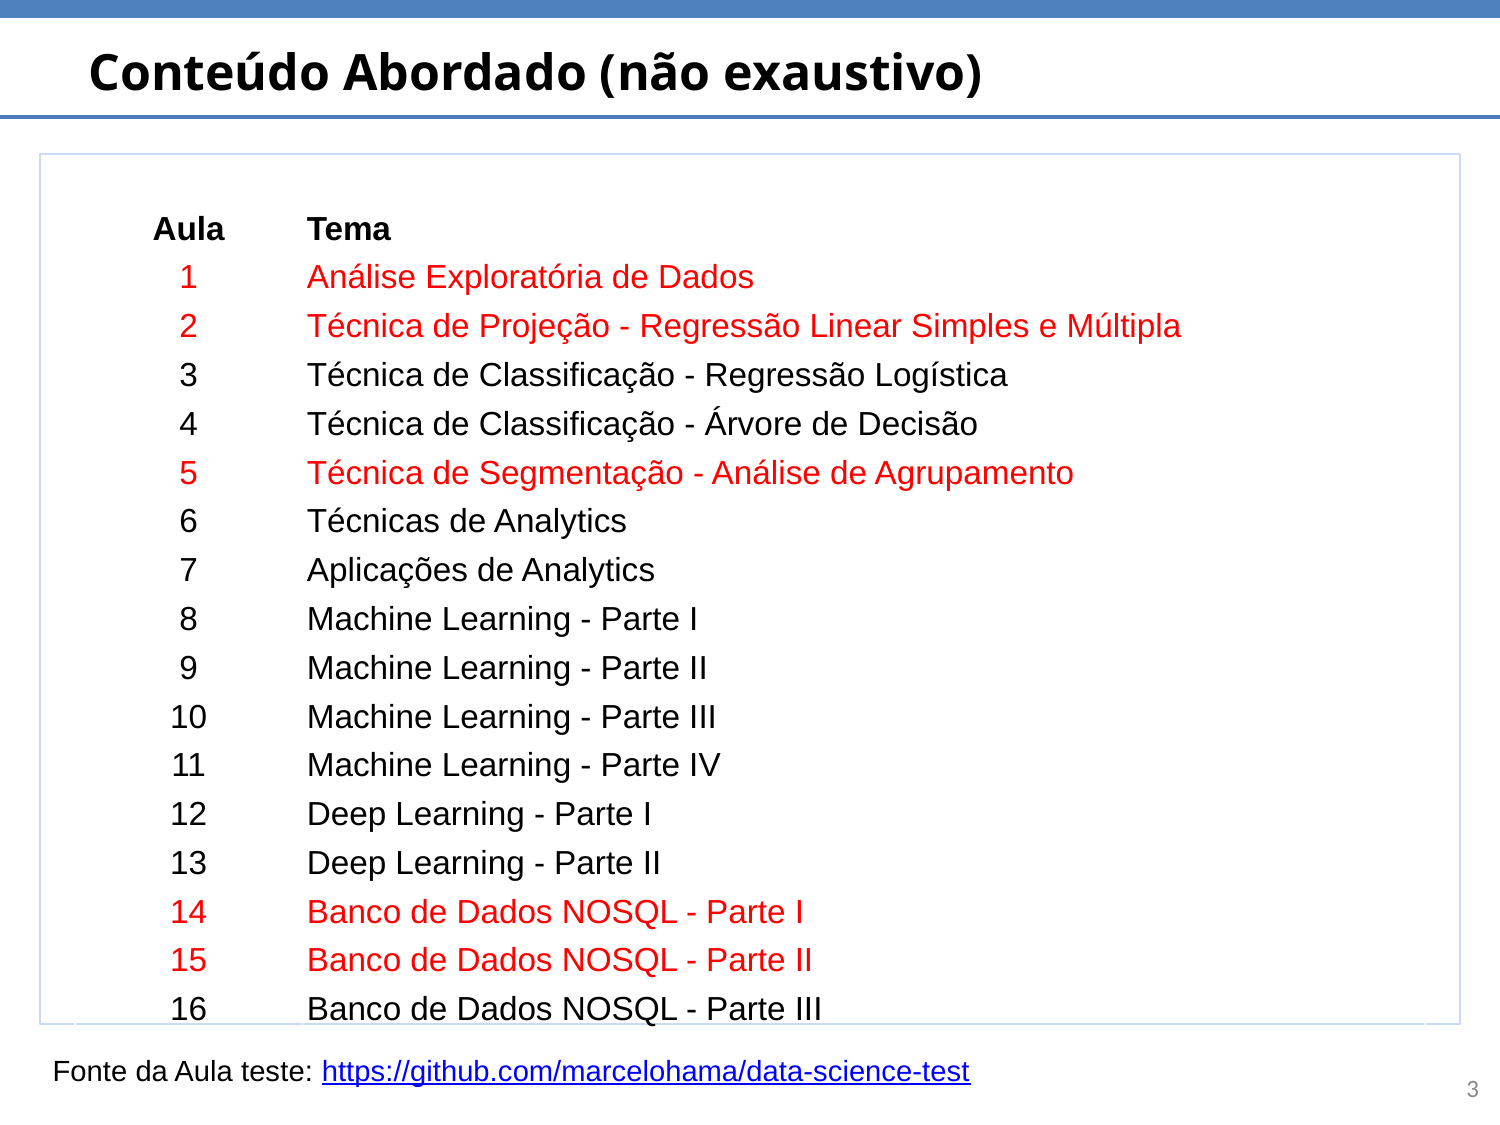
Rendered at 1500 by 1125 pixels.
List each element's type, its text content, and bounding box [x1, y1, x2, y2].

table_cell Machine Learning - Parte I [303, 592, 1424, 640]
table_cell Banco de Dados NOSQL - Parte I [303, 885, 1424, 933]
table_cell 8 [76, 592, 302, 640]
slide_number ‹#› [1373, 1057, 1495, 1118]
table_cell Banco de Dados NOSQL - Parte II [303, 934, 1424, 981]
table_cell Análise Exploratória de Dados [303, 251, 1424, 298]
table_cell 10 [76, 690, 302, 737]
table_header Tema [303, 202, 1424, 250]
table_cell 16 [76, 983, 302, 1030]
table_cell 7 [76, 544, 302, 591]
table_cell Aplicações de Analytics [303, 544, 1424, 591]
table_cell Deep Learning - Parte I [303, 788, 1424, 835]
table_cell Técnica de Classificação - Regressão Logística [303, 349, 1424, 396]
table_cell 2 [76, 300, 302, 347]
table_cell Técnica de Classificação - Árvore de Decisão [303, 397, 1424, 445]
table_cell 13 [76, 836, 302, 884]
table_cell 3 [76, 349, 302, 396]
table_cell 4 [76, 397, 302, 445]
table_cell 1 [76, 251, 302, 298]
table_cell Machine Learning - Parte III [303, 690, 1424, 737]
table_cell Machine Learning - Parte II [303, 641, 1424, 689]
table_cell 9 [76, 641, 302, 689]
table_cell 14 [76, 885, 302, 933]
text_box Fonte da Aula teste: https://github.com/marcelohama/data-science-test [37, 1037, 1460, 1103]
table_cell Técnica de Projeção - Regressão Linear Simples e Múltipla [303, 300, 1424, 347]
table_header Aula [76, 202, 302, 250]
table_cell 5 [76, 446, 302, 494]
table_cell 12 [76, 788, 302, 835]
table_cell Banco de Dados NOSQL - Parte III [303, 983, 1424, 1030]
table_cell 11 [76, 739, 302, 786]
table_cell 15 [76, 934, 302, 981]
table_cell Técnica de Segmentação - Análise de Agrupamento [303, 446, 1424, 494]
table_cell Machine Learning - Parte IV [303, 739, 1424, 786]
table_cell Deep Learning - Parte II [303, 836, 1424, 884]
table_cell Técnicas de Analytics [303, 495, 1424, 542]
title Conteúdo Abordado (não exaustivo) [73, 39, 1424, 115]
table_cell 6 [76, 495, 302, 542]
